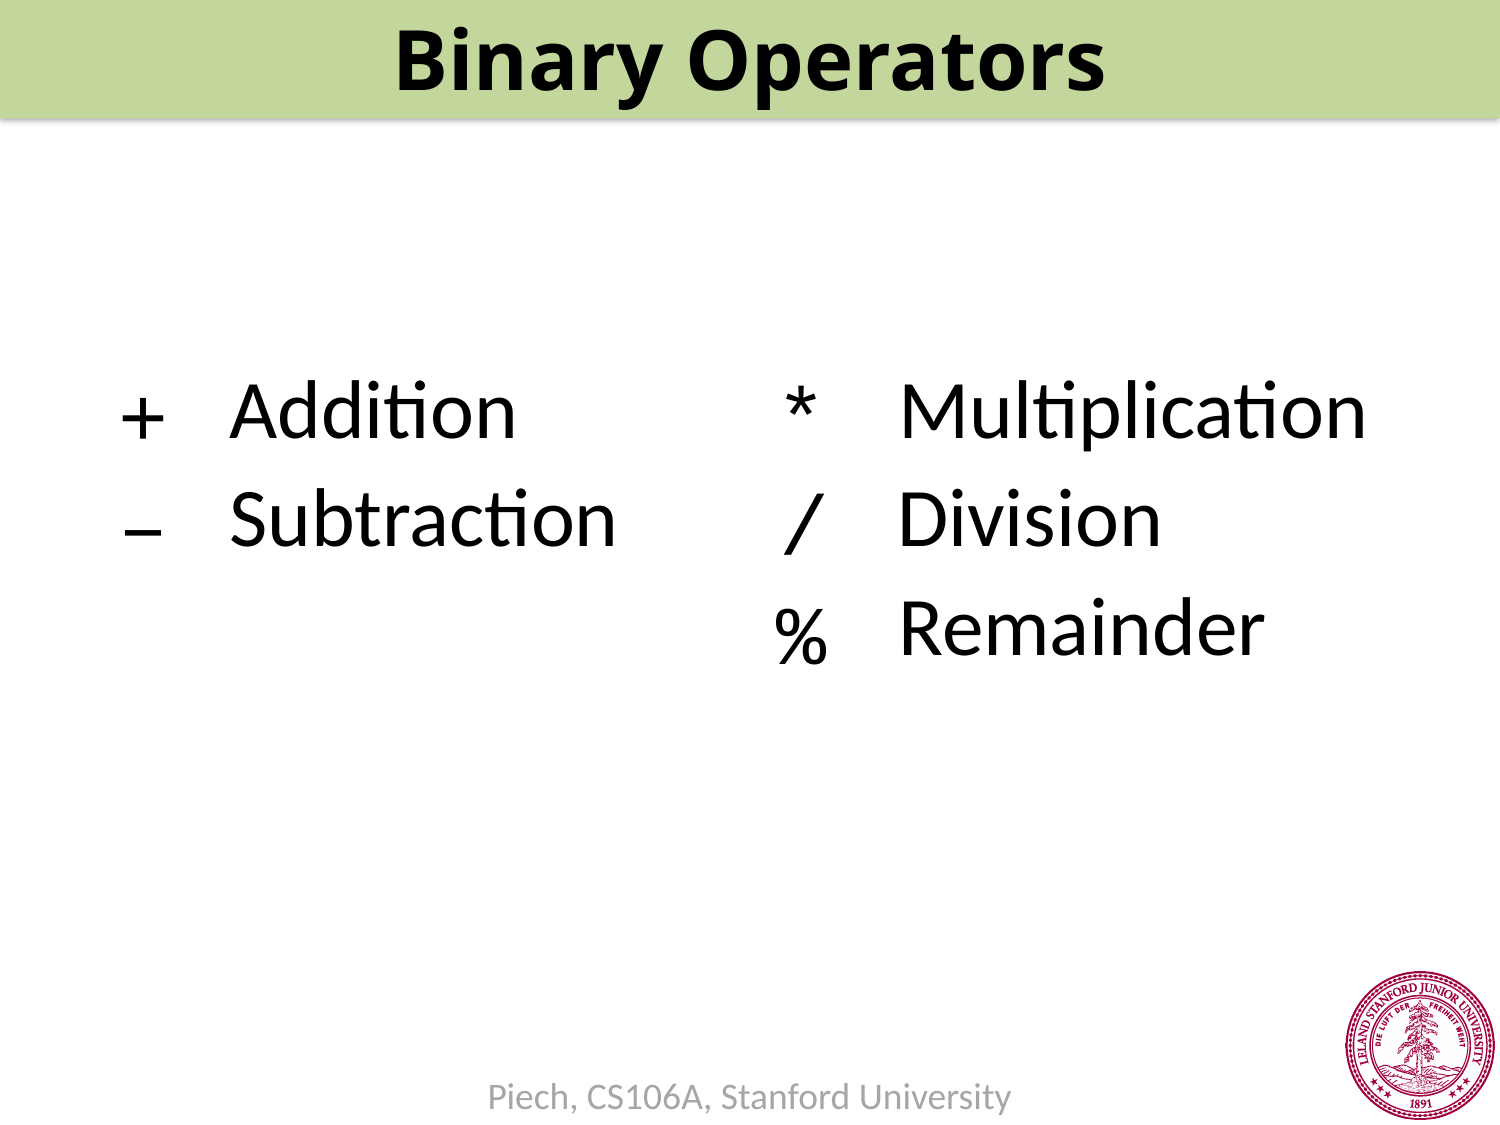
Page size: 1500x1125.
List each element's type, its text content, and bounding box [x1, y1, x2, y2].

text_box Addition [214, 347, 640, 455]
text_box + [62, 355, 214, 463]
text_box * [720, 355, 883, 471]
text_box Division [882, 455, 1307, 571]
text_box Remainder [883, 565, 1309, 680]
text_box Multiplication [883, 347, 1430, 463]
text_box Binary Operators [0, 0, 1500, 122]
text_box Subtraction [214, 455, 698, 571]
text_box – [62, 463, 225, 579]
text_box / [723, 463, 883, 573]
text_box % [720, 573, 883, 689]
picture [1345, 971, 1495, 1120]
